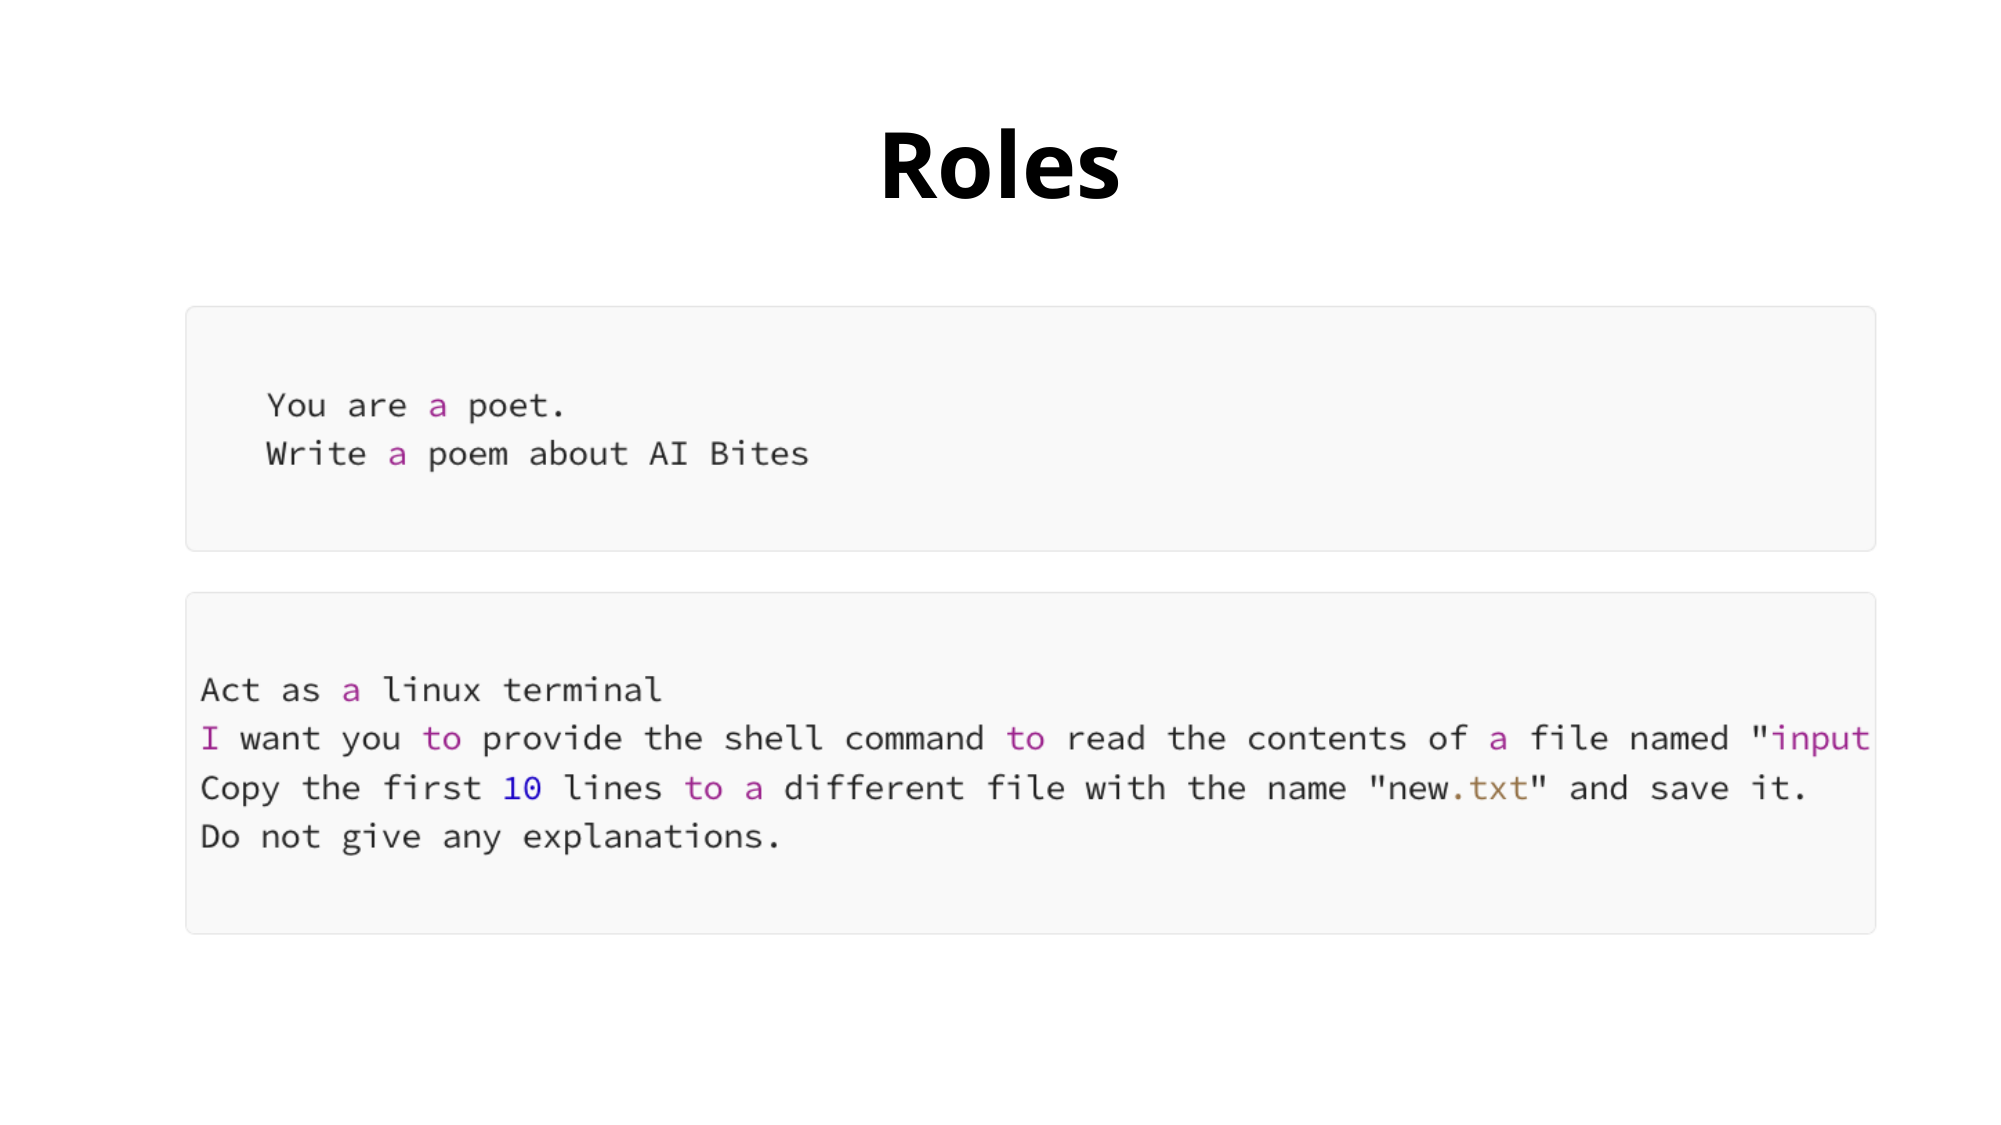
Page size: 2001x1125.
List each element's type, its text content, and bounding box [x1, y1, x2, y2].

title Roles [137, 59, 1863, 278]
picture [155, 277, 1976, 979]
